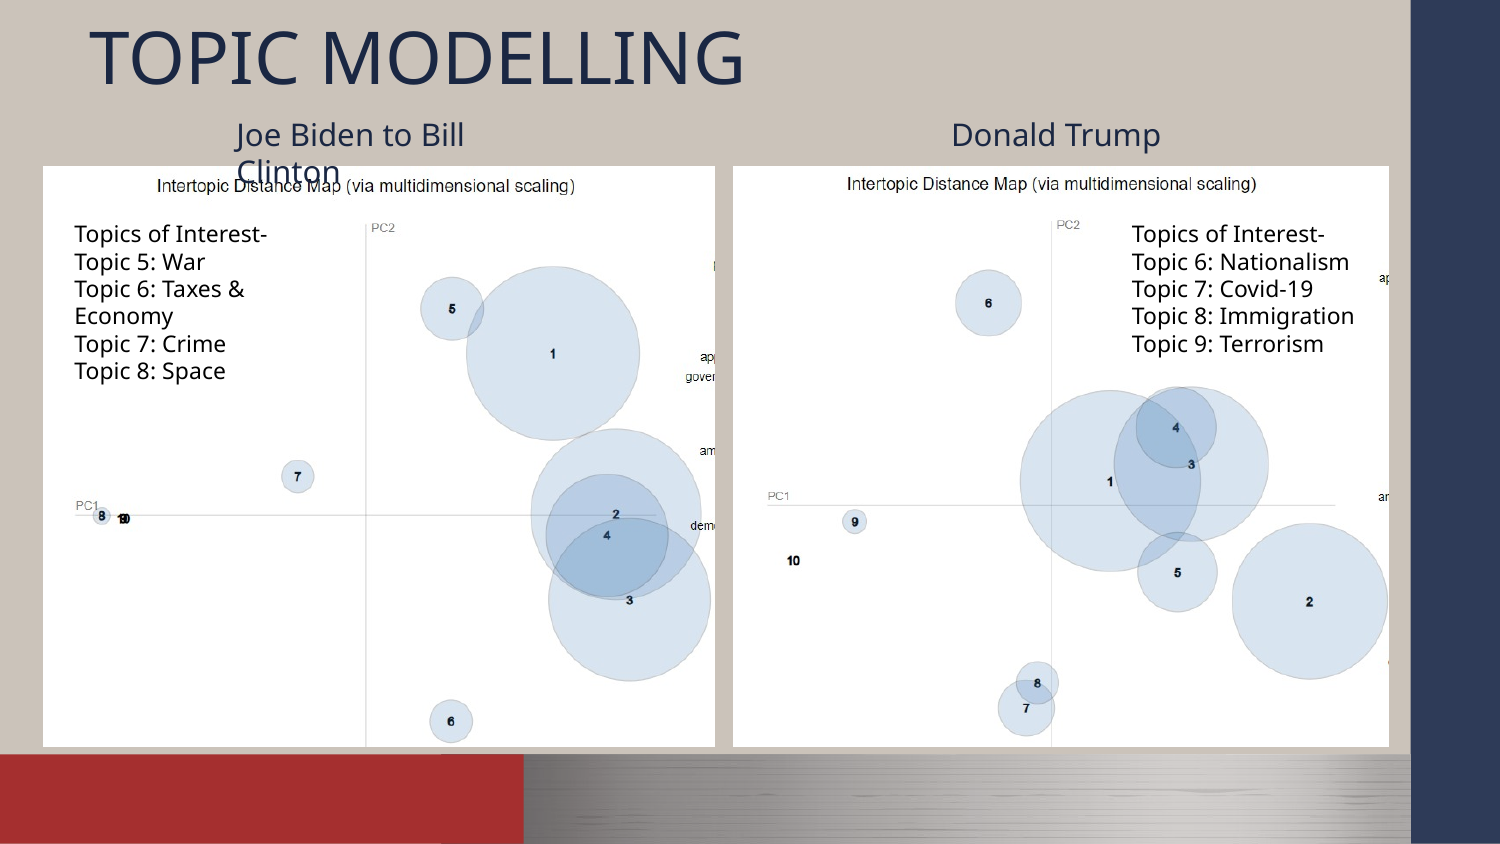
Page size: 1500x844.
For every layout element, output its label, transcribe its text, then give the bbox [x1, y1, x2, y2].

picture [42, 166, 715, 747]
title Joe Biden to Bill Clinton [221, 115, 589, 155]
picture [733, 166, 1389, 747]
title TOPIC MODELLING [74, 11, 1271, 90]
title Donald Trump [936, 115, 1304, 155]
